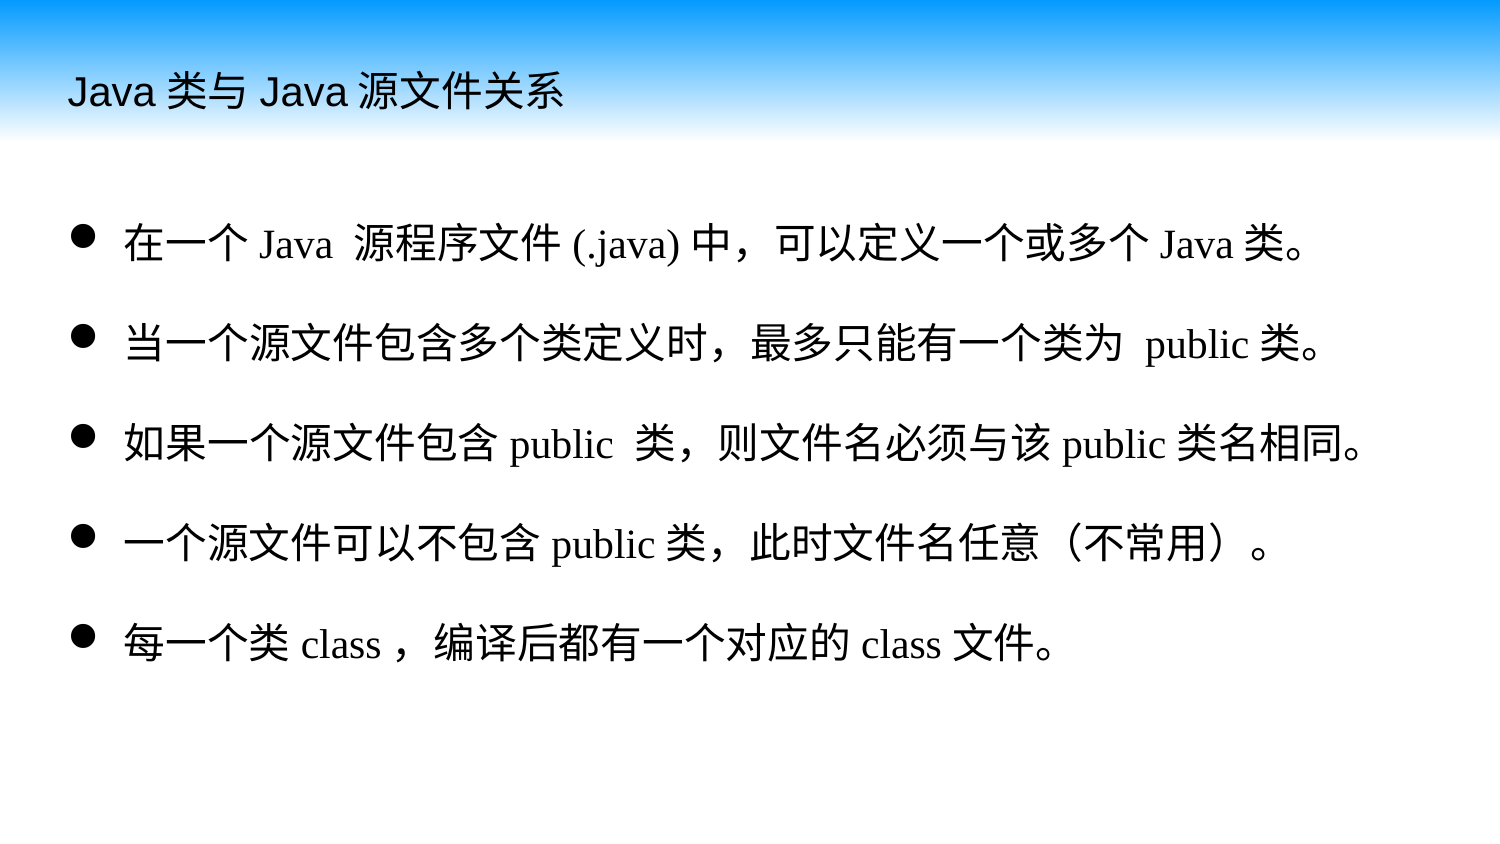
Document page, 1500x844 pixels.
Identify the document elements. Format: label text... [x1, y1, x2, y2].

text_box Java类与Java源文件关系 [52, 47, 1334, 123]
text_box 在一个Java 源程序文件(.java)中，可以定义一个或多个Java类。 当一个源文件包含多个类定义时，最多只能有一个类为 public类。 如果一个源文件包含public 类，则文件名必须与该public类名相同。 一个源文件可以不包含public类，此时文件名任意（不常用）。 每一个类class，编译后都有一个对应的class文件。 [52, 209, 1412, 725]
